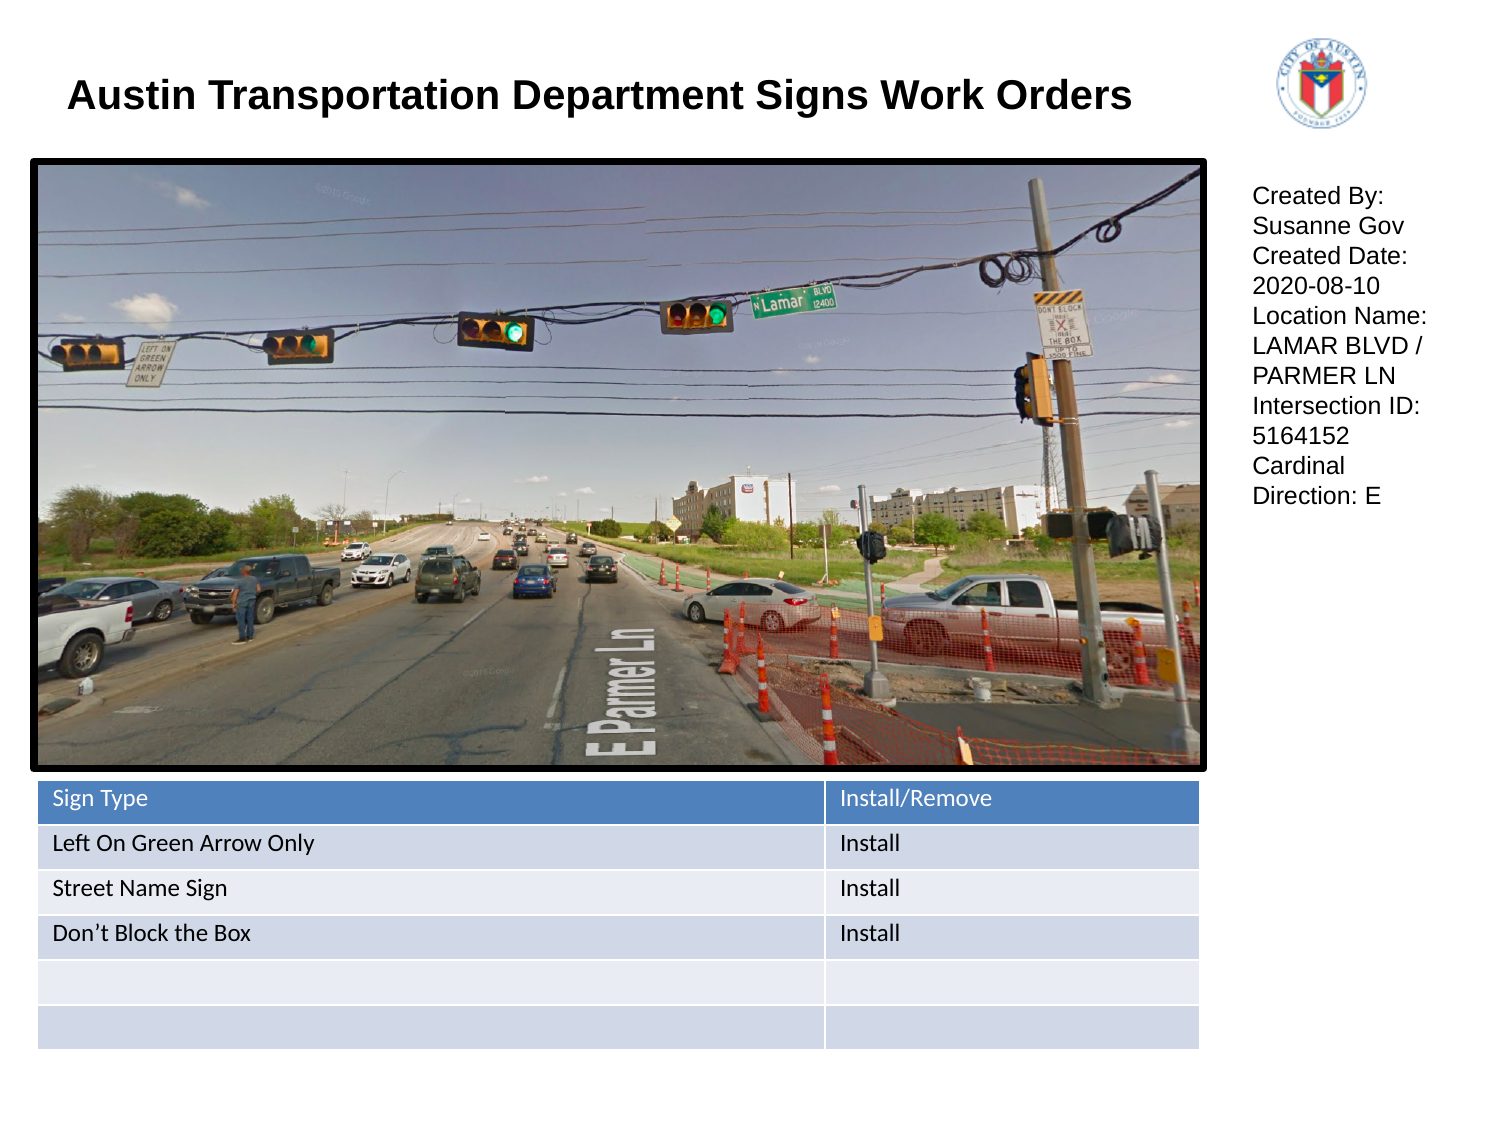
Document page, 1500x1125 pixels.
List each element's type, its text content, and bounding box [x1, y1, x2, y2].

table_header Sign Type [38, 781, 824, 824]
text_box Created By: Susanne Gov Created Date: 2020-08-10 Location Name: LAMAR BLVD / PARMER LN Intersection ID: 5164152 Cardinal Direction: E [1237, 172, 1463, 517]
table_cell Street Name Sign [38, 871, 824, 914]
table_header Install/Remove [826, 781, 1199, 824]
table_cell Don’t Block the Box [38, 916, 824, 959]
table_cell Install [826, 826, 1199, 869]
table_cell [826, 1006, 1199, 1049]
table_cell [826, 961, 1199, 1004]
table_cell [38, 961, 824, 1004]
picture [37, 164, 1201, 766]
table_cell Install [826, 916, 1199, 959]
table_cell Left On Green Arrow Only [38, 826, 824, 869]
table_cell Install [826, 871, 1199, 914]
picture [1274, 37, 1369, 132]
text_box Austin Transportation Department Signs Work Orders [51, 60, 1149, 125]
table_cell [38, 1006, 824, 1049]
